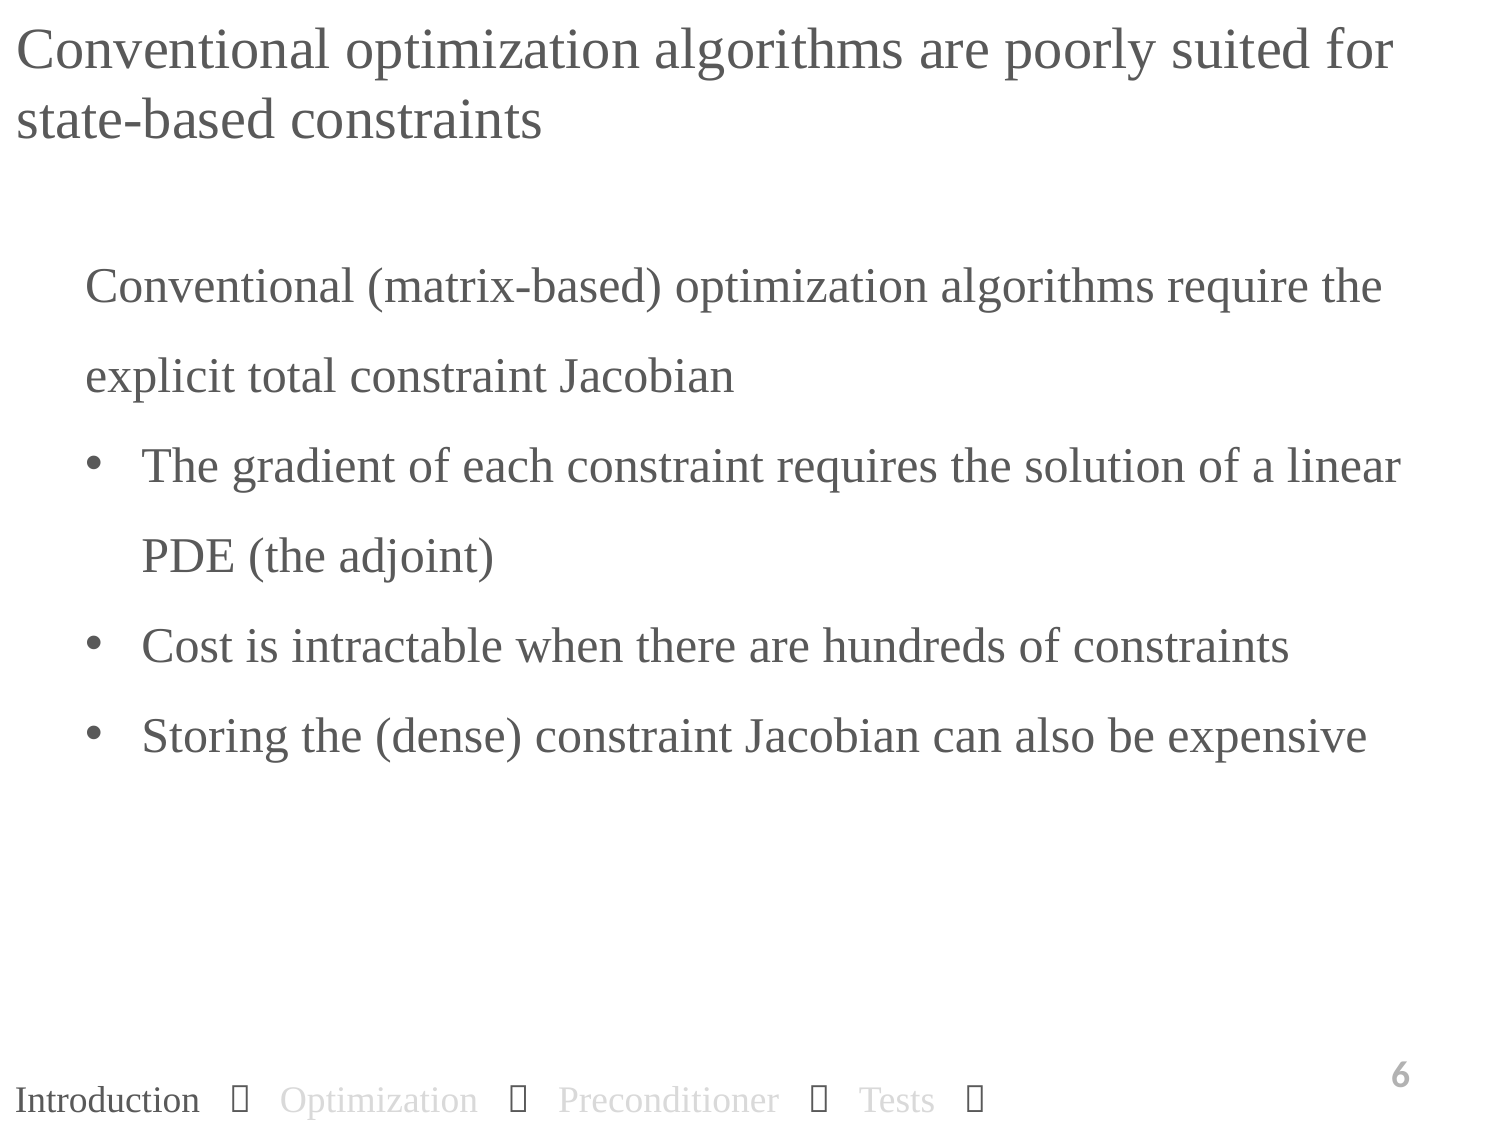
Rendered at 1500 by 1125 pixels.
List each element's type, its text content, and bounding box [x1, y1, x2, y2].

text_box Conventional (matrix-based) optimization algorithms require the explicit total constraint Jacobian The gradient of each constraint requires the solution of a linear PDE (the adjoint) Cost is intractable when there are hundreds of constraints Storing the (dense) constraint Jacobian can also be expensive [70, 215, 1457, 770]
text_box Conventional optimization algorithms are poorly suited for state-based constraints [2, 2, 1500, 158]
text_box Introduction  Optimization  Preconditioner  Tests  Summary [0, 1045, 1171, 1125]
slide_number 6 [1074, 1042, 1425, 1103]
